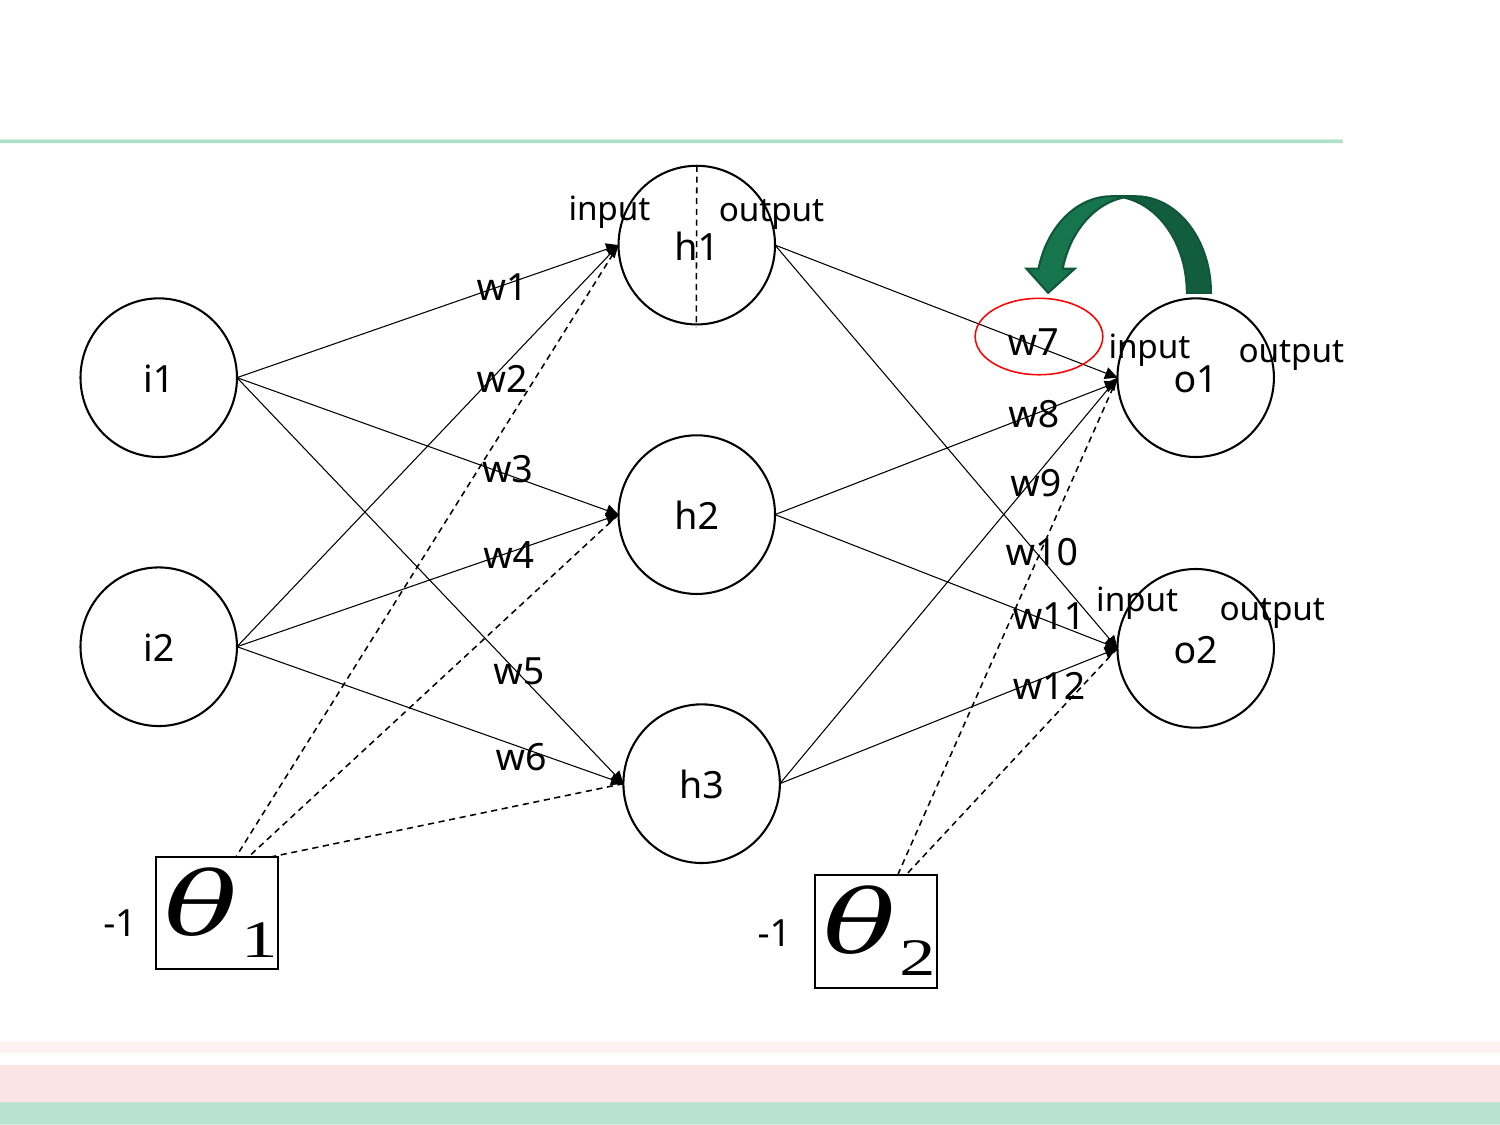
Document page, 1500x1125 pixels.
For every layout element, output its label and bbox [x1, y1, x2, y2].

picture [0, 0, 1500, 1125]
text_box [80, 165, 1369, 987]
